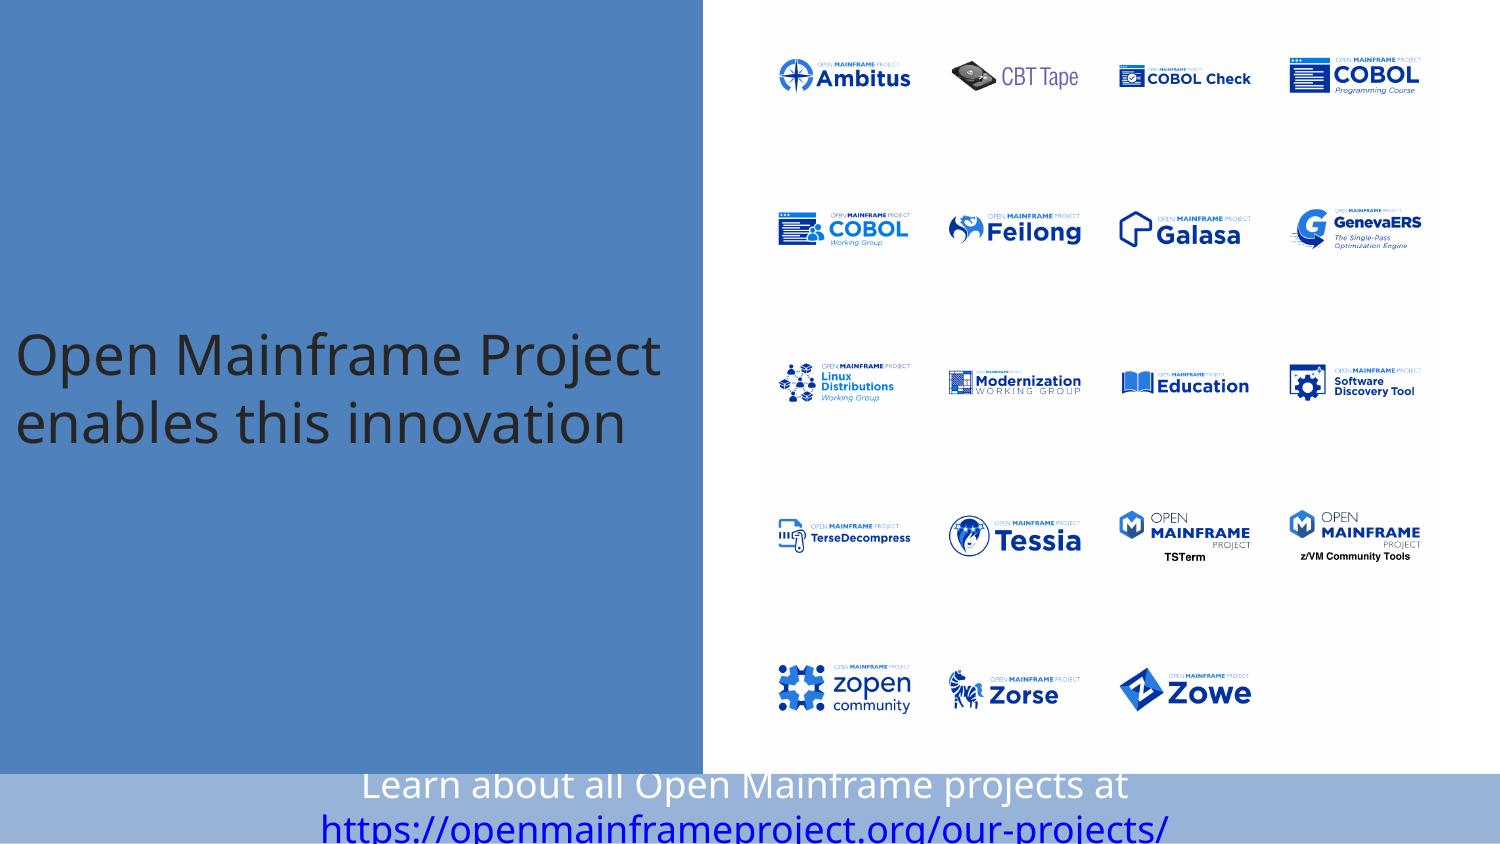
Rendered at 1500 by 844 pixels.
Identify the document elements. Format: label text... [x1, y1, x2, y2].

text_box Learn about all Open Mainframe projects at https://openmainframeproject.org/our-projects/ [0, 773, 1500, 844]
text_box Open Mainframe Project enables this innovation [0, 0, 703, 774]
picture [759, 0, 1441, 768]
